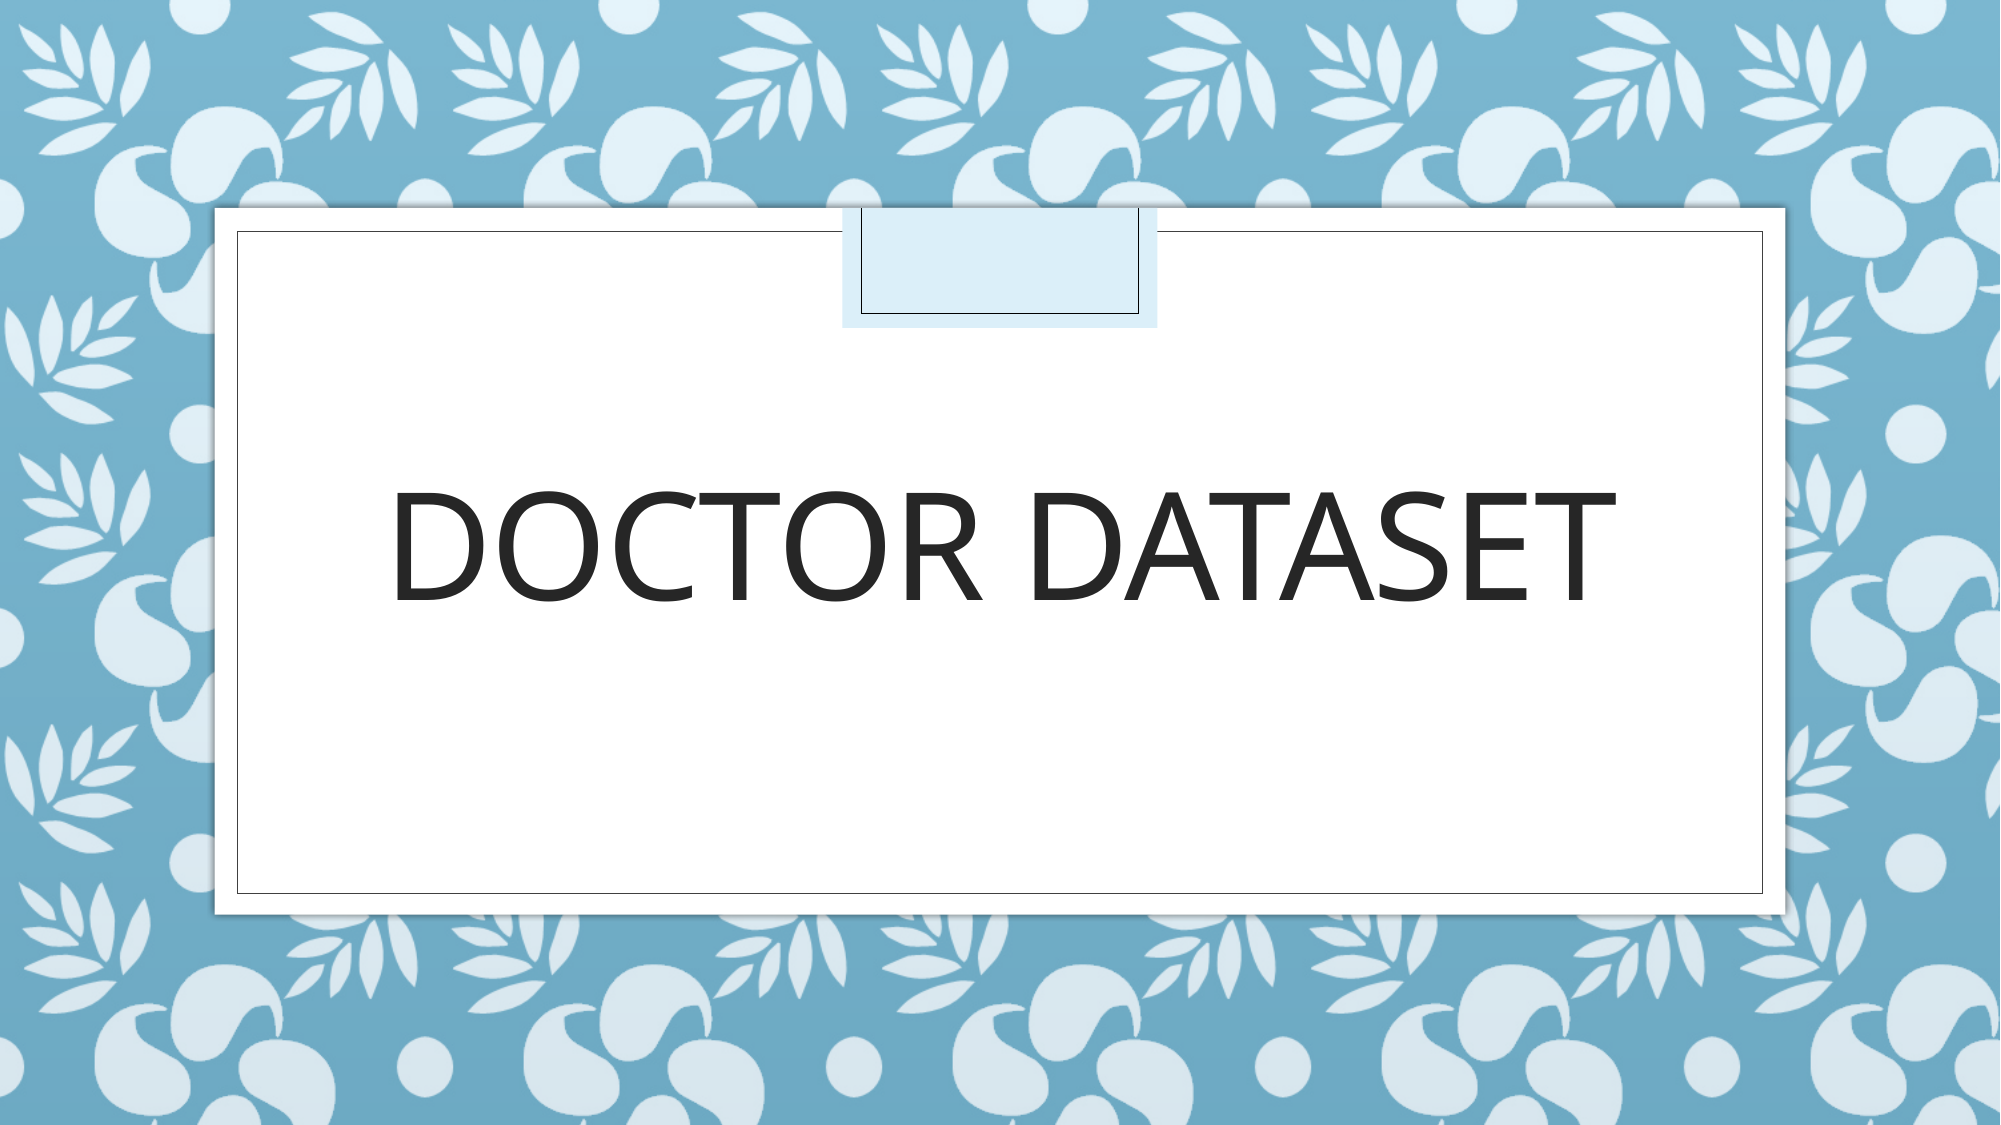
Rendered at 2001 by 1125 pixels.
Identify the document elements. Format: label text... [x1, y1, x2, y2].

title Doctor dataset [256, 343, 1745, 769]
